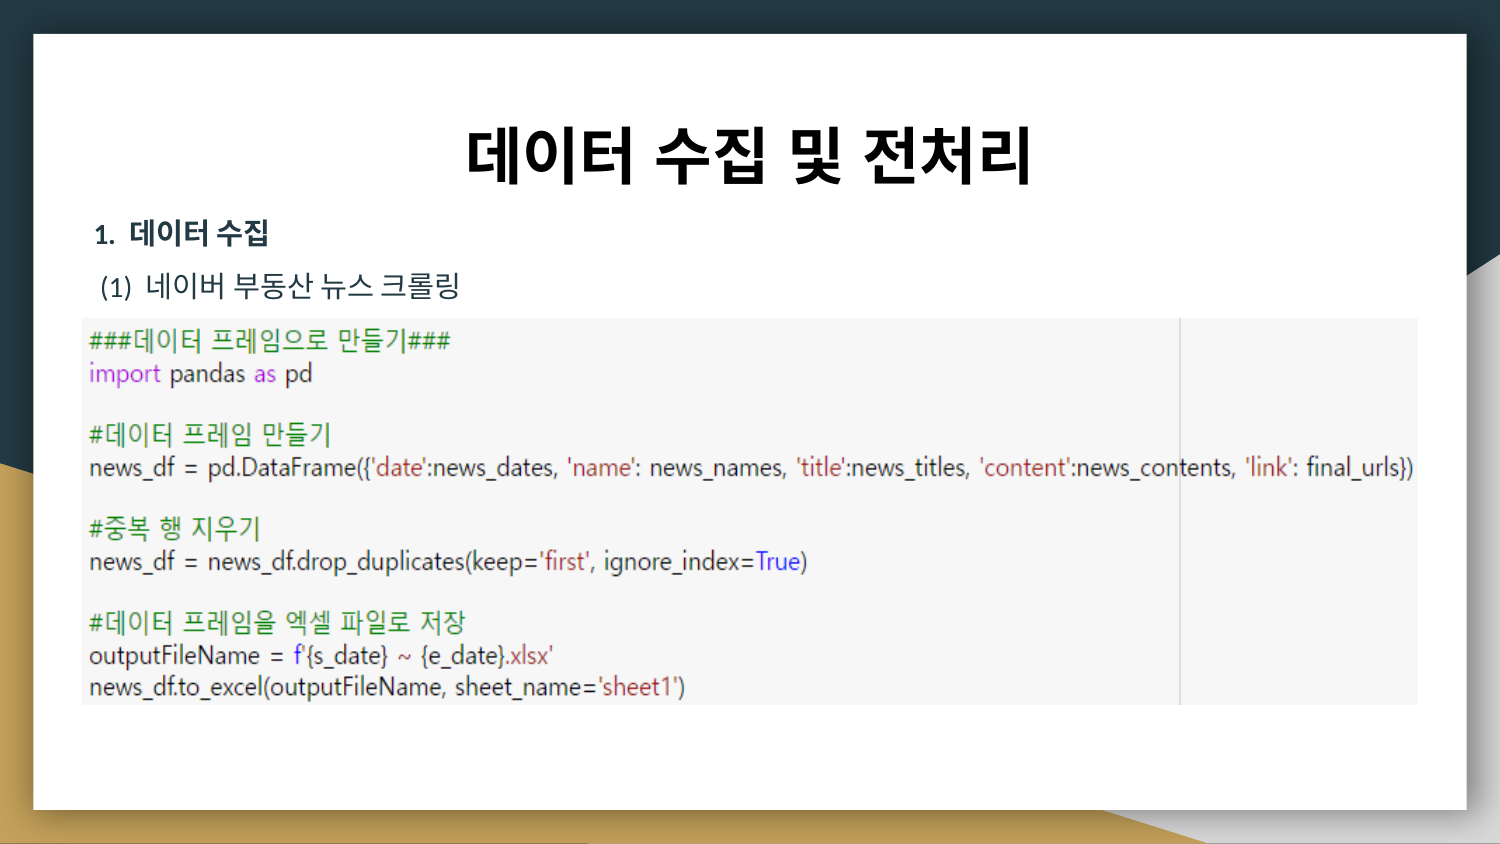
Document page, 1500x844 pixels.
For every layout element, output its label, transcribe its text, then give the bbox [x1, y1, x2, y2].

title 데이터 수집 및 전처리 [134, 76, 1366, 182]
picture [82, 318, 1418, 705]
list 1. 데이터 수집 (1) 네이버 부동산 뉴스 크롤링 [78, 182, 1429, 666]
